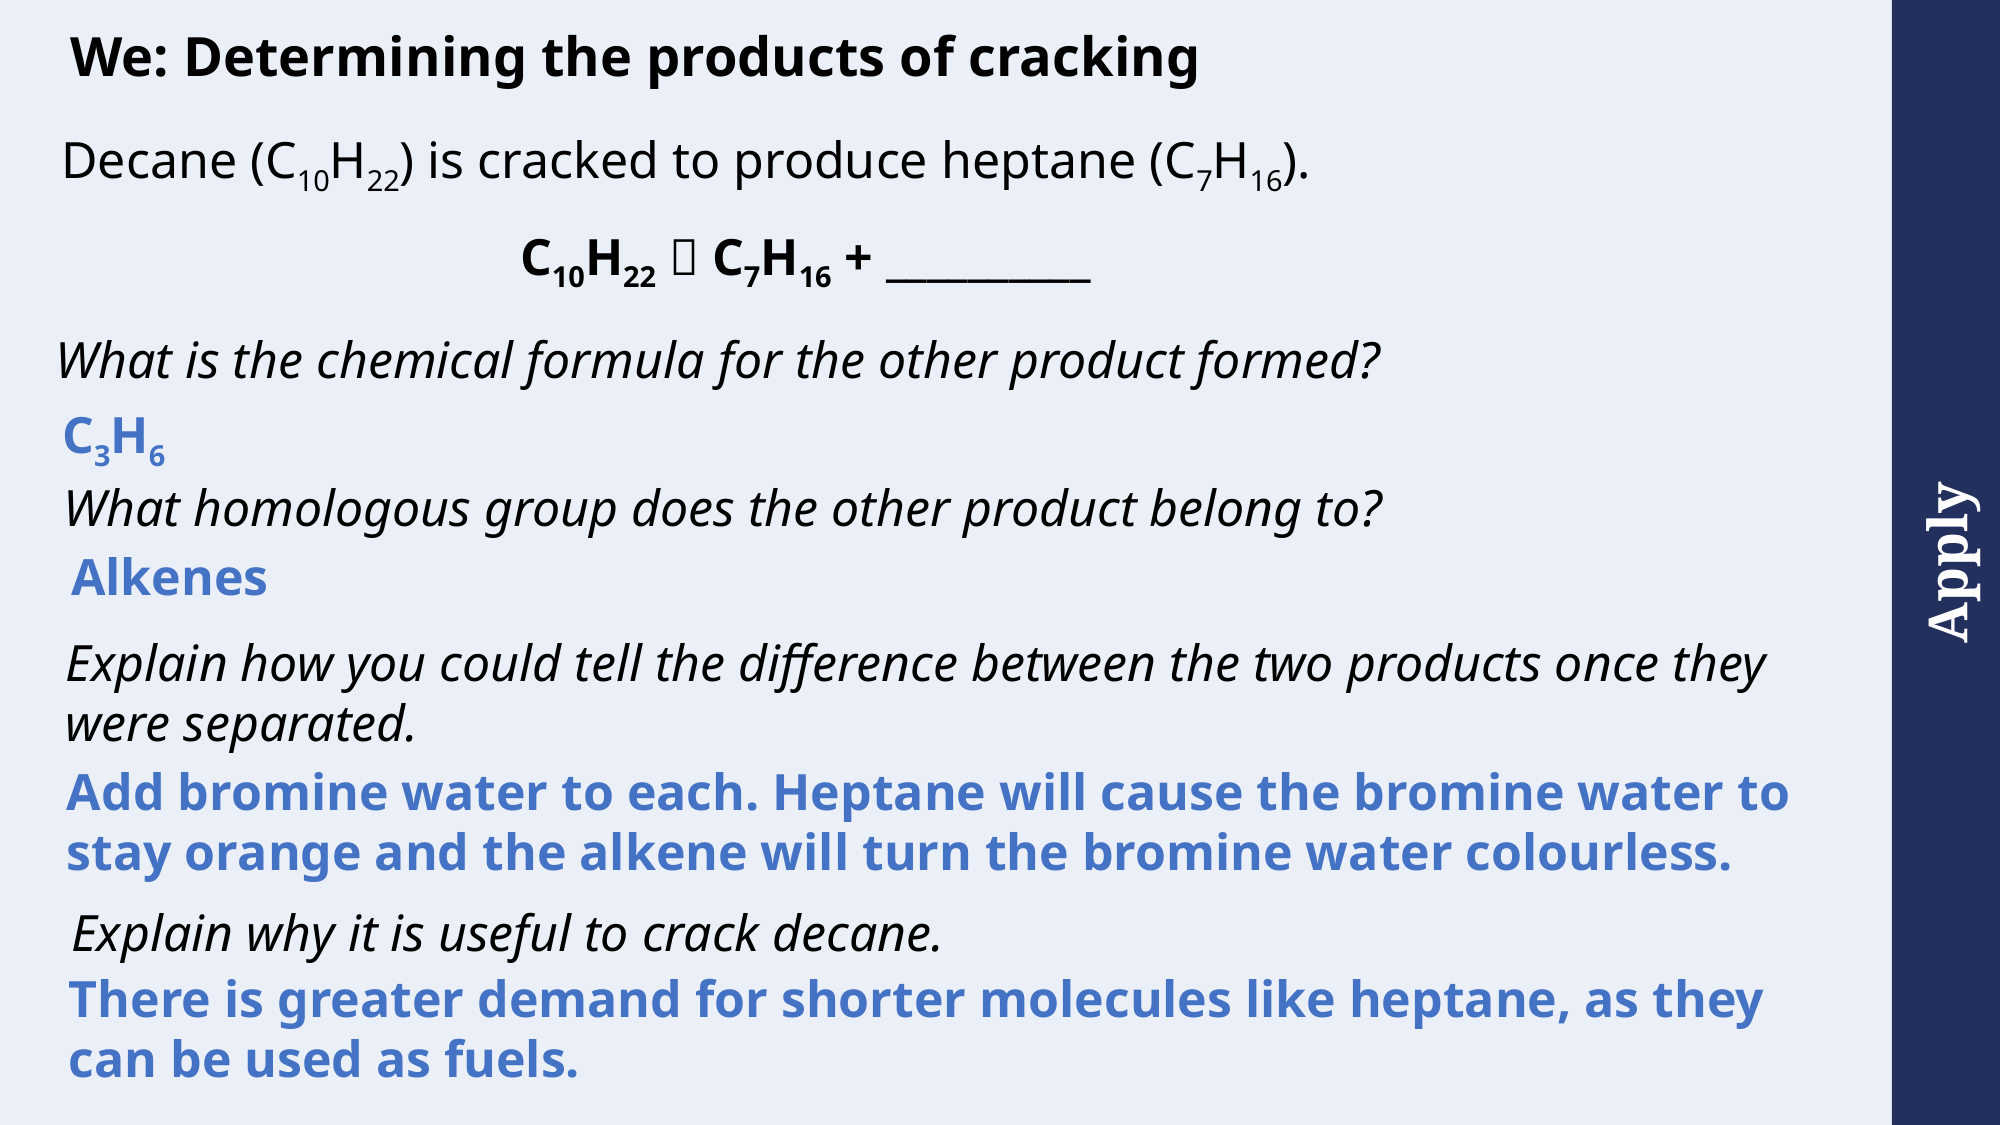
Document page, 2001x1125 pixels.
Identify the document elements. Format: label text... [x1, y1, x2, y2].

text_box C3H6 [47, 396, 231, 480]
text_box C10H22  C7H16 + __________ [505, 217, 1341, 301]
text_box Add bromine water to each. Heptane will cause the bromine water to stay orange and the alkene will turn the bromine water colourless. [52, 752, 1879, 888]
text_box What is the chemical formula for the other product formed? [41, 321, 1843, 396]
text_box Explain how you could tell the difference between the two products once they were separated. [50, 624, 1816, 760]
text_box Explain why it is useful to crack decane. [56, 893, 1821, 960]
text_box What homologous group does the other product belong to? [48, 468, 1814, 544]
text_box There is greater demand for shorter molecules like heptane, as they can be used as fuels. [54, 960, 1881, 1095]
text_box Alkenes [56, 538, 361, 614]
text_box Decane (C10H22) is cracked to produce heptane (C7H16). [46, 121, 1742, 205]
title We: Determining the products of cracking [55, 0, 1798, 119]
